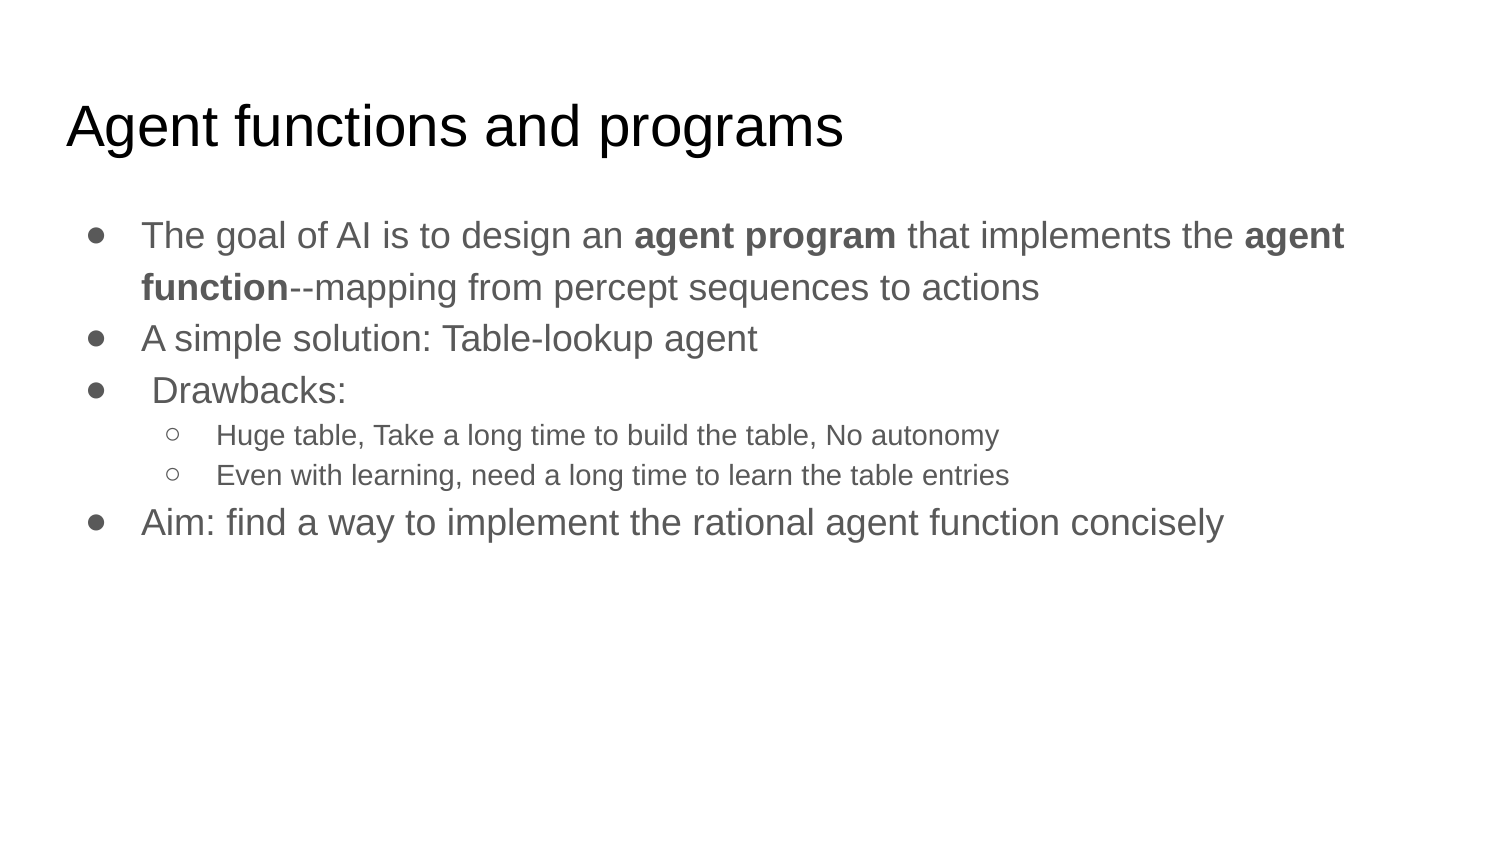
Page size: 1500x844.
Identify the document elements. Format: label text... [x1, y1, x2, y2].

list The goal of AI is to design an agent program that implements the agent function--mapping from percept sequences to actions A simple solution: Table-lookup agent Drawbacks: Huge table, Take a long time to build the table, No autonomy Even with learning, need a long time to learn the table entries Aim: find a way to implement the rational agent function concisely [51, 189, 1449, 750]
title Agent functions and programs [51, 72, 1449, 167]
